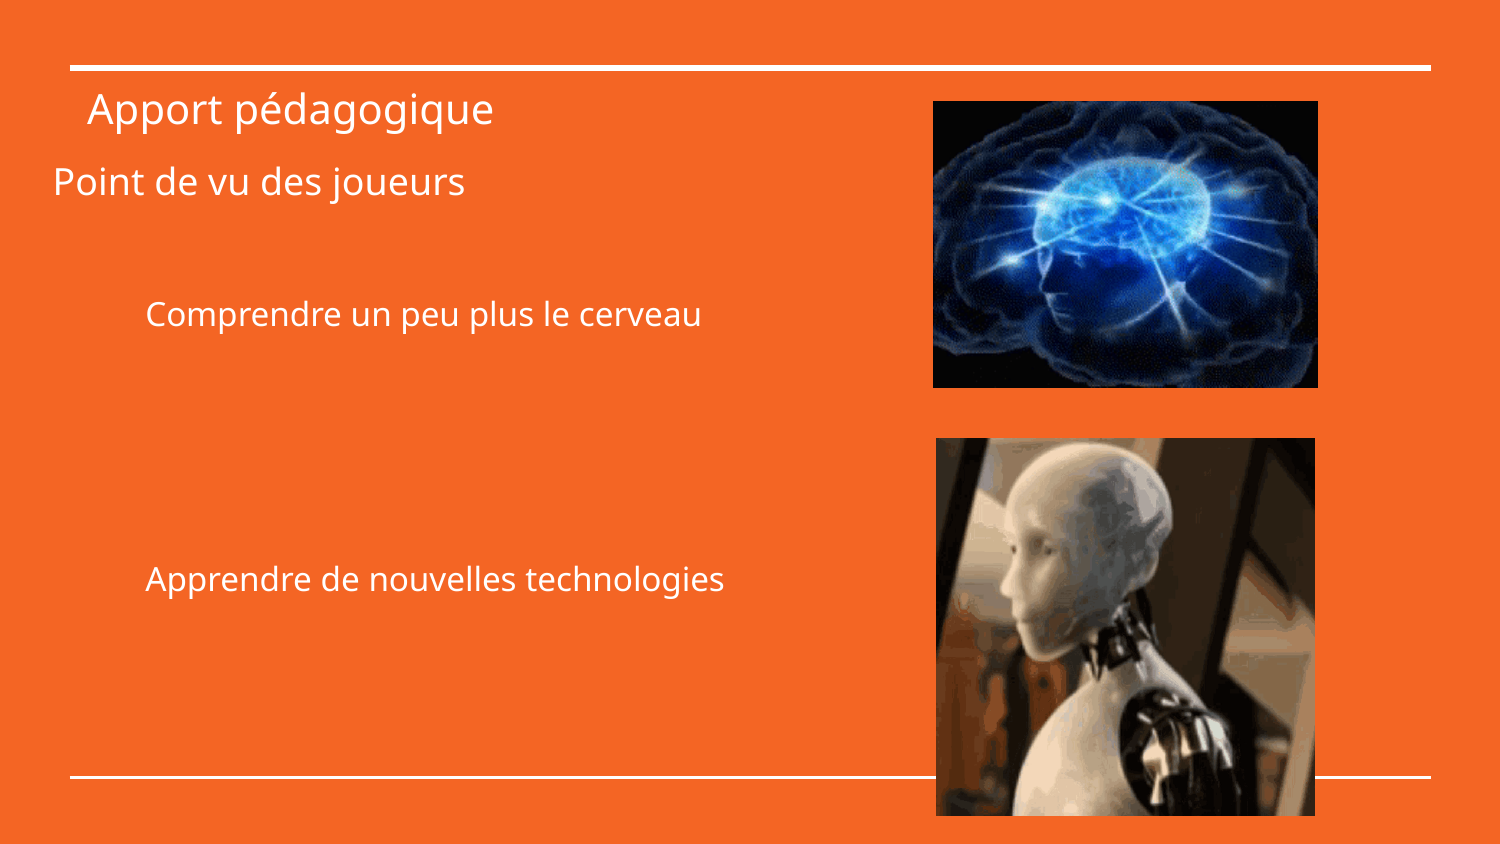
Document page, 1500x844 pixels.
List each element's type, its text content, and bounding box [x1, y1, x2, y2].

text_box Comprendre un peu plus le cerveau [130, 278, 912, 349]
text_box Apport pédagogique [72, 67, 912, 142]
picture [936, 437, 1315, 817]
text_box Point de vu des joueurs [37, 142, 928, 218]
text_box Apprendre de nouvelles technologies [130, 542, 912, 613]
picture [933, 101, 1318, 388]
